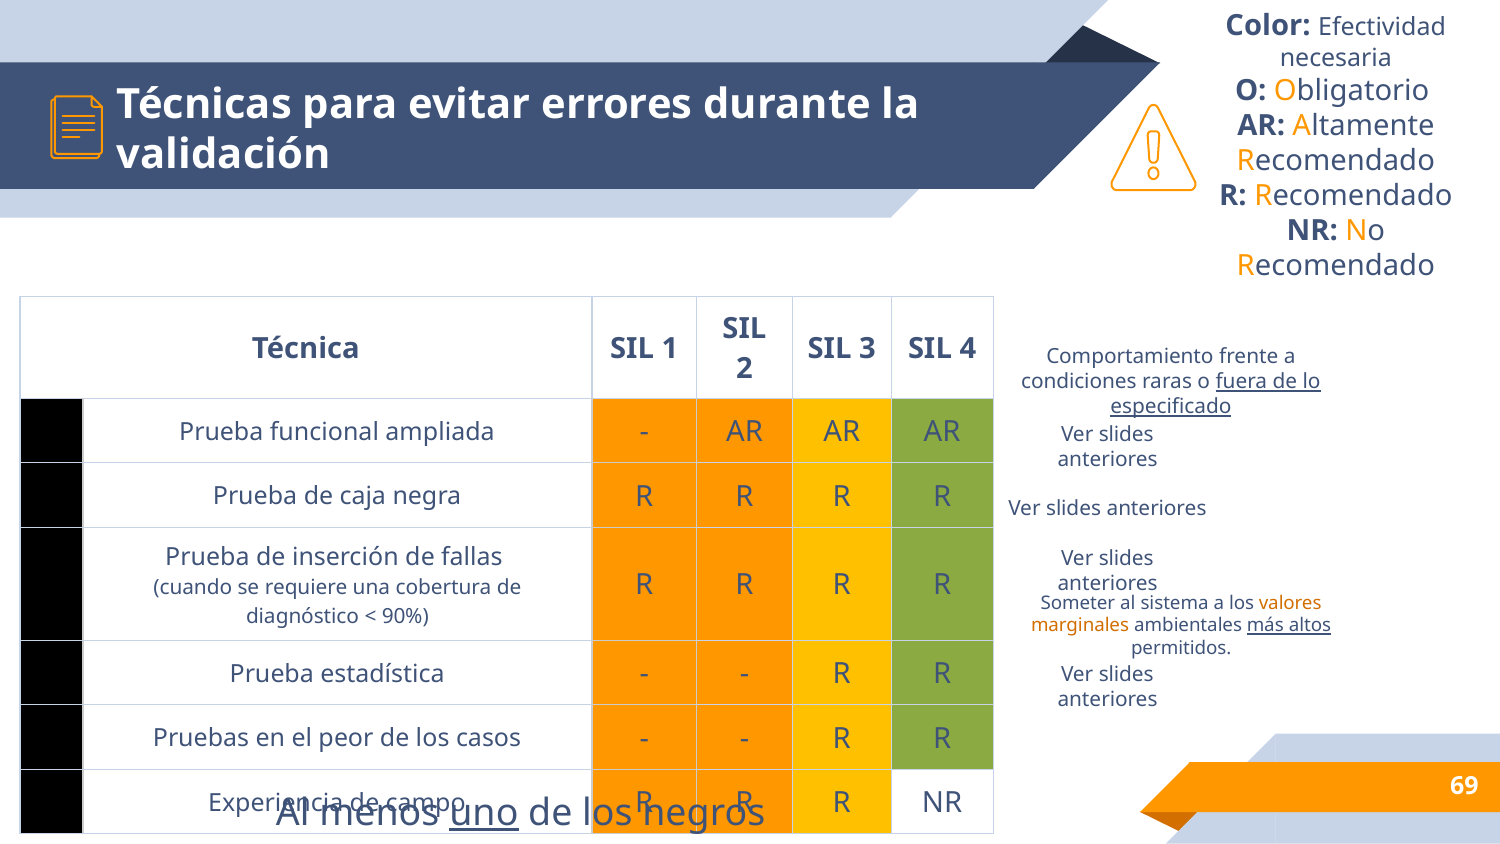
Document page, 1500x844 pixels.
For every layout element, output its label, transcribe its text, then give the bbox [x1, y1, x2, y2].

table_cell R [892, 528, 993, 640]
table_cell Pruebas en el peor de los casos [84, 705, 591, 769]
subtitle Al menos uno de los negros [184, 776, 858, 844]
table_cell R [593, 770, 696, 776]
title Técnicas para evitar errores durante la validación [101, 64, 1066, 190]
subtitle Ver slides anteriores [993, 660, 1222, 712]
table_cell Prueba de caja negra [84, 463, 591, 527]
table_cell - [593, 641, 696, 704]
table_cell NR [892, 770, 993, 833]
table_cell R [593, 463, 696, 527]
table_cell - [593, 705, 696, 769]
slide_number ‹#› [1249, 760, 1494, 813]
table_cell [21, 770, 82, 833]
subtitle Comportamiento frente a condiciones raras o fuera de lo especificado [993, 337, 1349, 423]
table_header SIL 3 [793, 297, 891, 398]
subtitle Ver slides anteriores [988, 473, 1227, 541]
table_header SIL 4 [892, 297, 993, 398]
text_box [50, 96, 103, 159]
table_cell R [697, 463, 792, 527]
table_cell Prueba estadística [84, 641, 591, 704]
subtitle Color: Efectividad necesaria O: Obligatorio AR: Altamente Recomendado R: Recomendado NR: No Recomendado [1172, 64, 1500, 256]
table_cell R [892, 705, 993, 769]
subtitle Ver slides anteriores [993, 536, 1222, 604]
table_cell R [793, 528, 891, 640]
table_cell R [892, 463, 993, 527]
table_cell [21, 641, 82, 704]
subtitle Ver slides anteriores [993, 423, 1222, 473]
table_cell Prueba funcional ampliada [84, 399, 591, 462]
table_cell Prueba de inserción de fallas (cuando se requiere una cobertura de diagnóstico < 90%) [84, 528, 591, 640]
table_cell Experiencia de campo [84, 770, 591, 833]
table_cell R [892, 641, 993, 704]
table_cell R [793, 770, 891, 833]
table_cell [21, 399, 82, 462]
table_cell R [593, 528, 696, 640]
table_header SIL 2 [697, 297, 792, 398]
table_cell R [697, 770, 792, 776]
table_cell AR [793, 399, 891, 462]
table_cell AR [892, 399, 993, 462]
table_header SIL 1 [593, 297, 696, 398]
subtitle Someter al sistema a los valores marginales ambientales más altos permitidos. [993, 590, 1369, 658]
table_cell [21, 528, 82, 640]
table_cell - [697, 705, 792, 769]
table_cell R [697, 528, 792, 640]
table_cell - [697, 641, 792, 704]
table_cell R [793, 463, 891, 527]
table_cell - [593, 399, 696, 462]
table_cell [21, 463, 82, 527]
table_cell R [793, 641, 891, 704]
table_cell R [793, 705, 891, 769]
table_cell AR [697, 399, 792, 462]
table_header Técnica [21, 297, 591, 398]
table_cell [21, 705, 82, 769]
